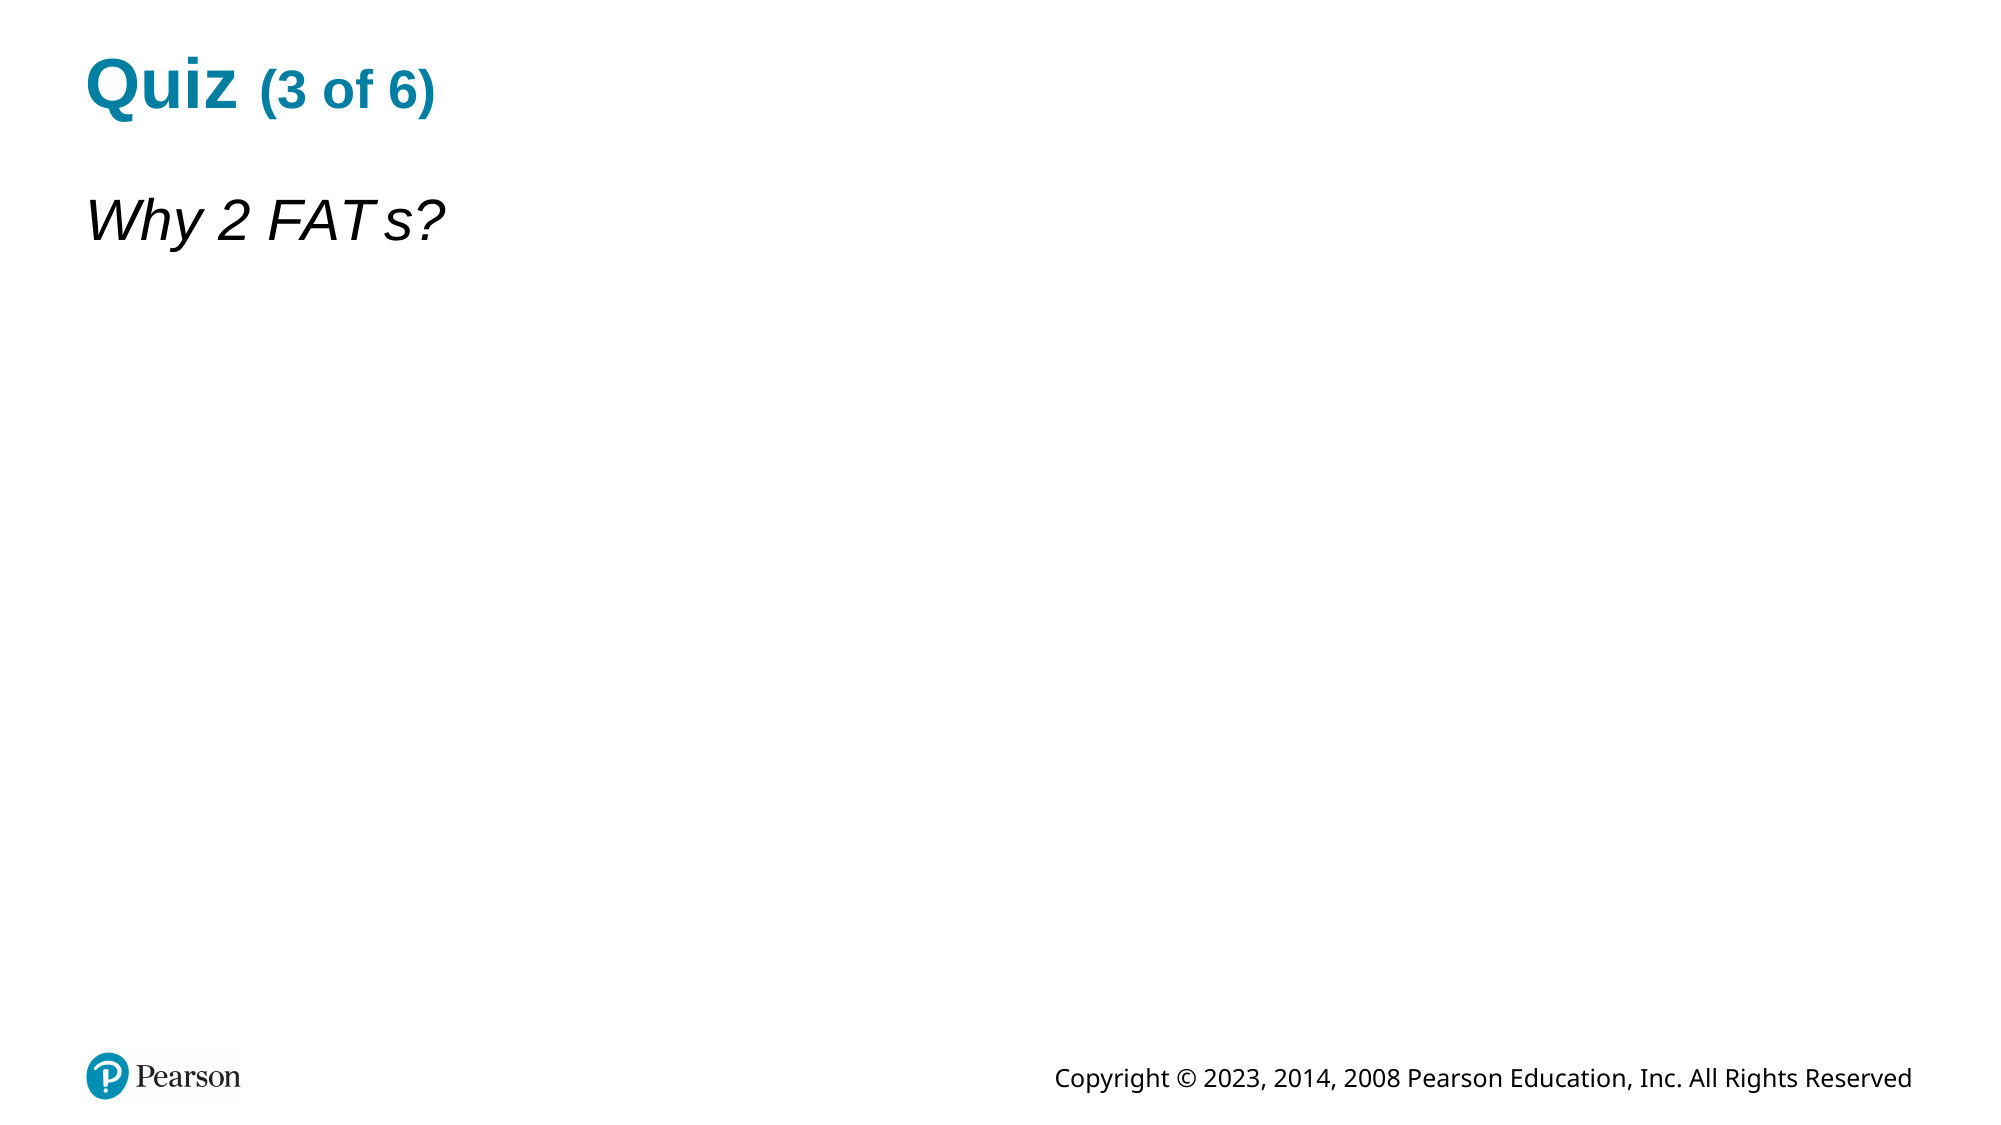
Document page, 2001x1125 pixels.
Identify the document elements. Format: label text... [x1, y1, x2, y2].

picture [85, 1051, 242, 1101]
list Why 2 F A T s? [85, 0, 1916, 540]
